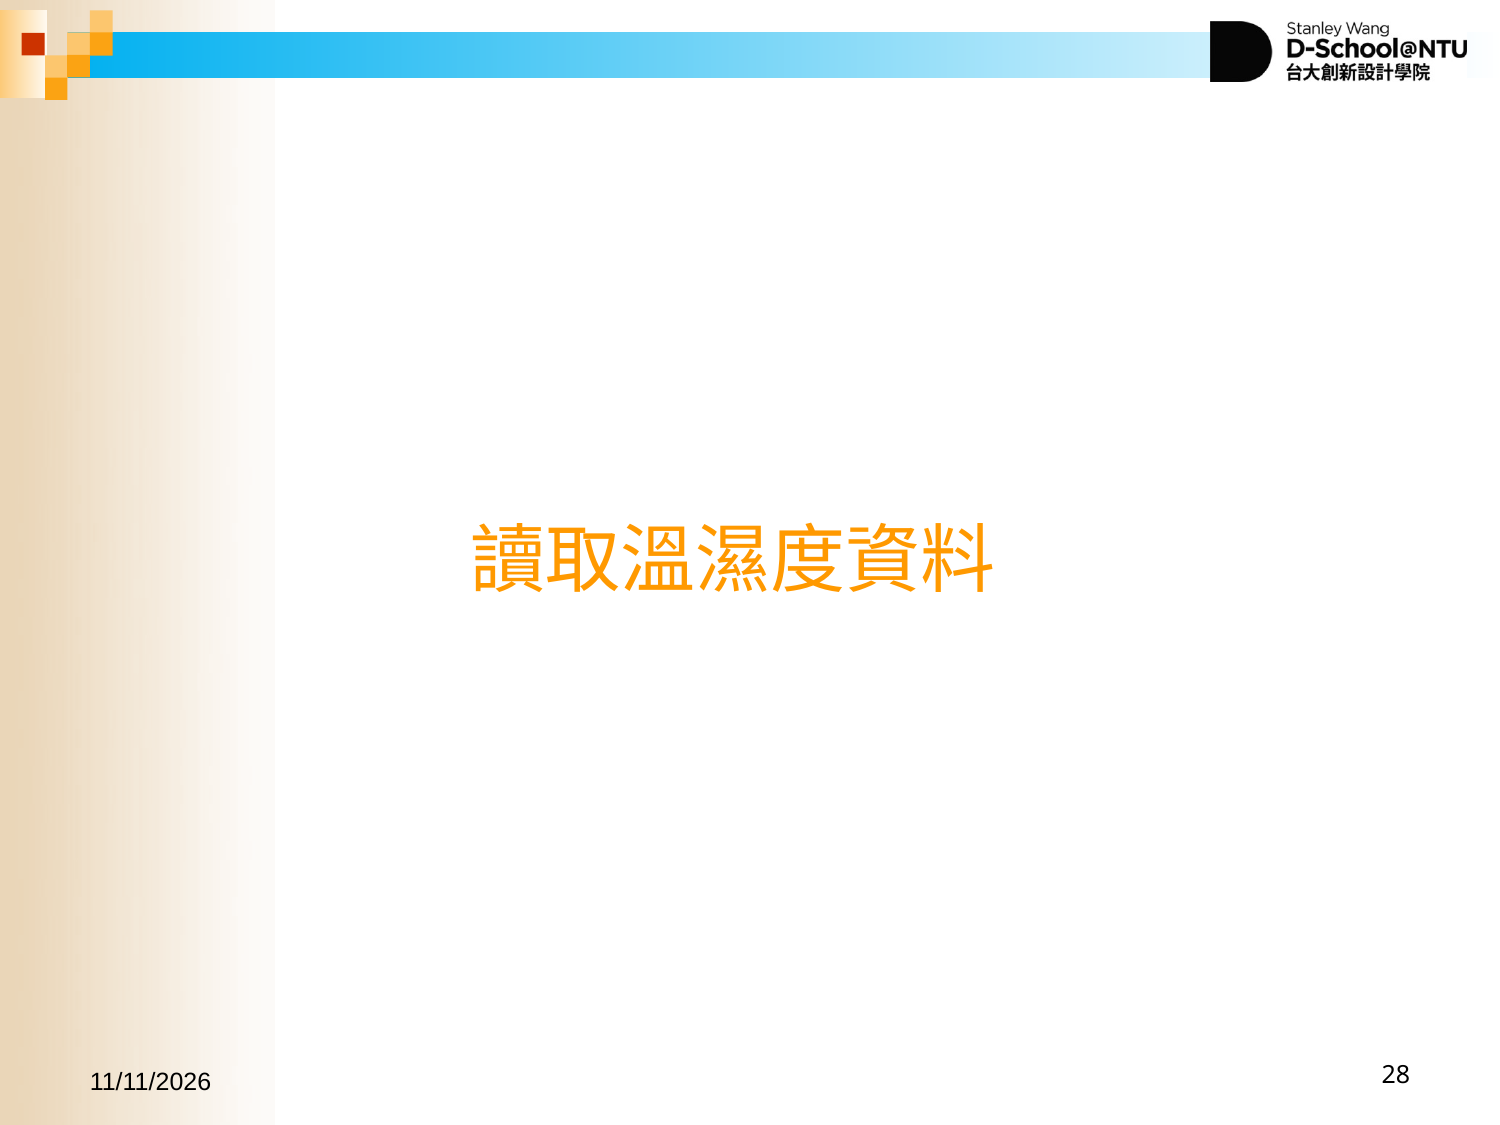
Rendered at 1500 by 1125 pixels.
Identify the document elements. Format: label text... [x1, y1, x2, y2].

title 讀取溫濕度資料 [214, 444, 1252, 670]
text_box 2017/11/2 [75, 1024, 425, 1103]
picture [1210, 21, 1467, 82]
text_box 28 [1074, 1024, 1425, 1100]
